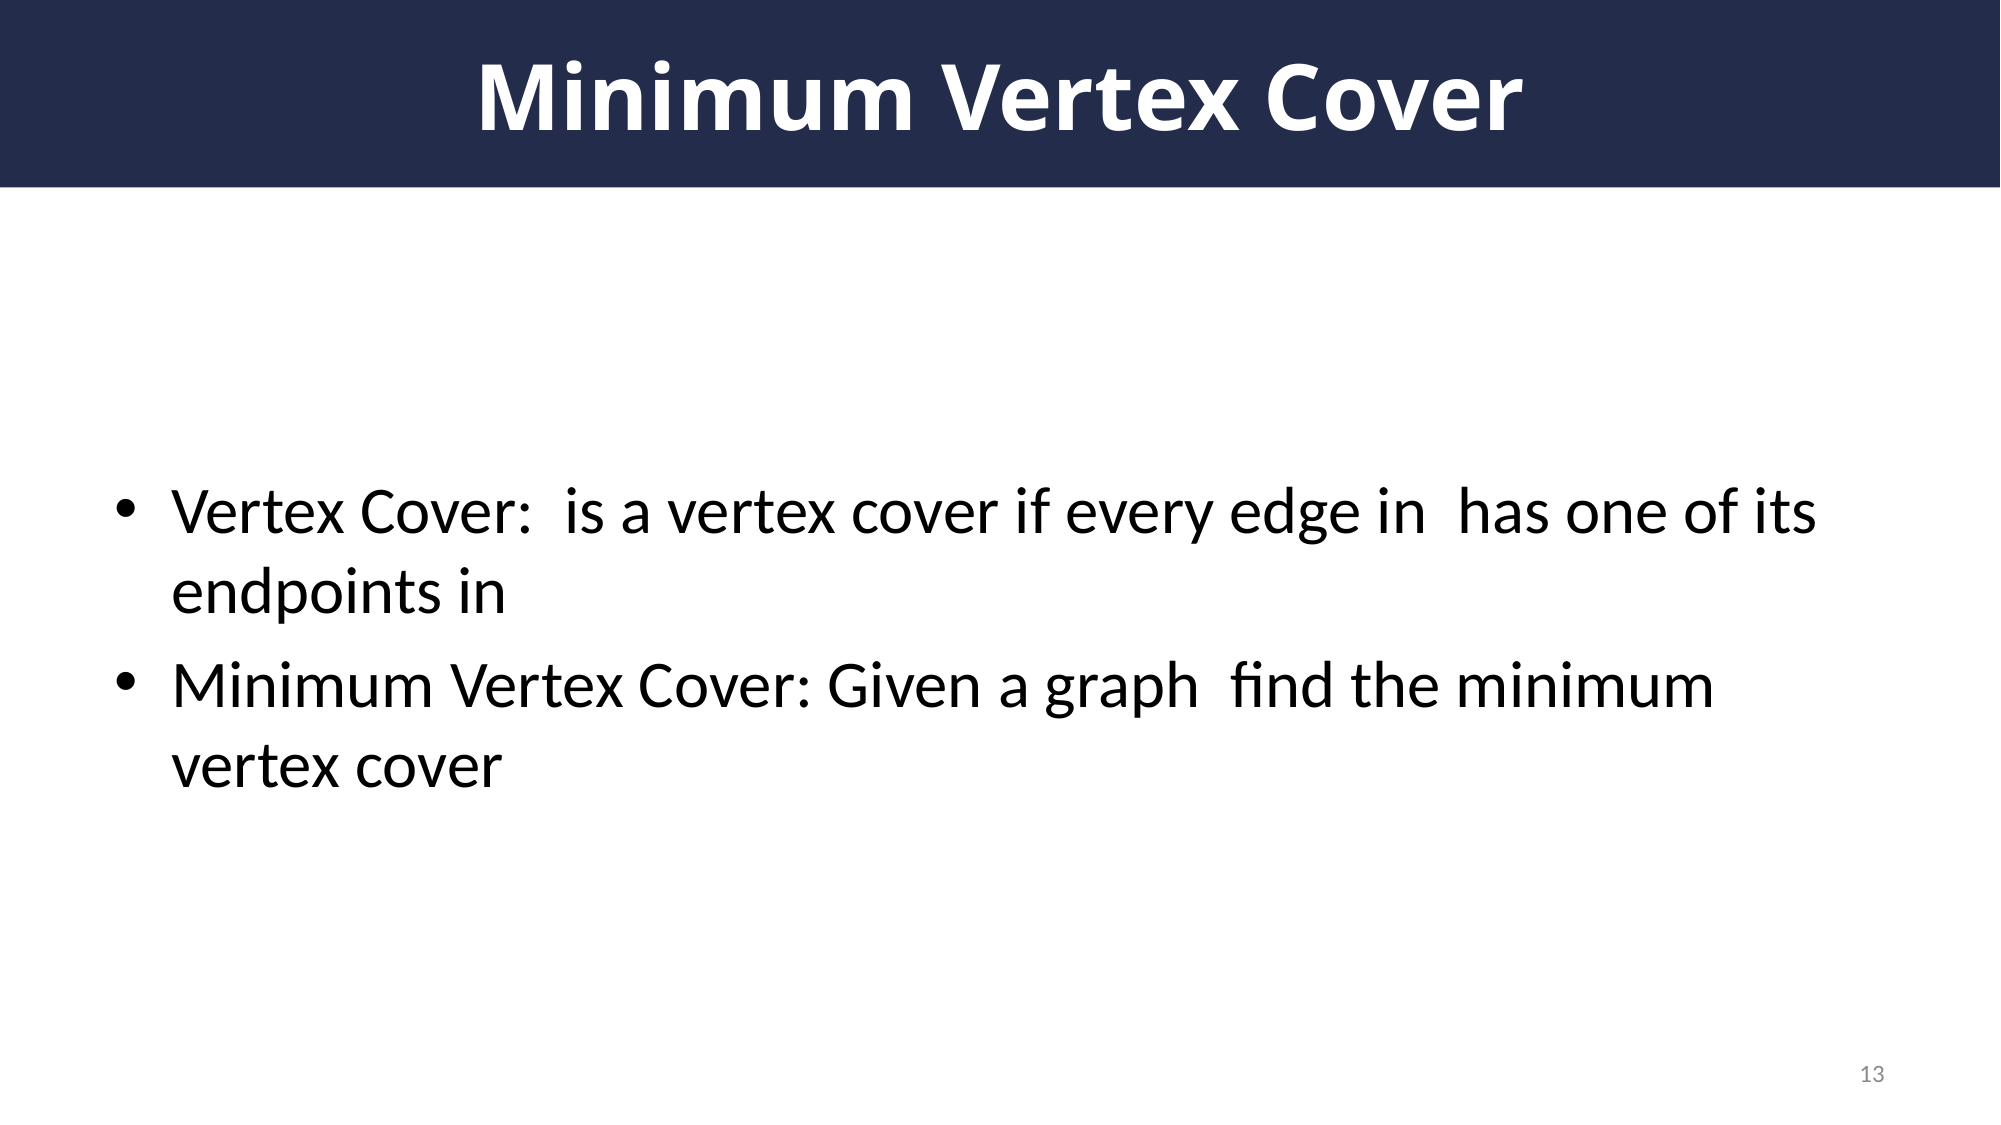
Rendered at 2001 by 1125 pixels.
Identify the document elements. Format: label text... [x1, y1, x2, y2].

slide_number 13 [1433, 1042, 1900, 1103]
title Minimum Vertex Cover [99, 24, 1900, 163]
